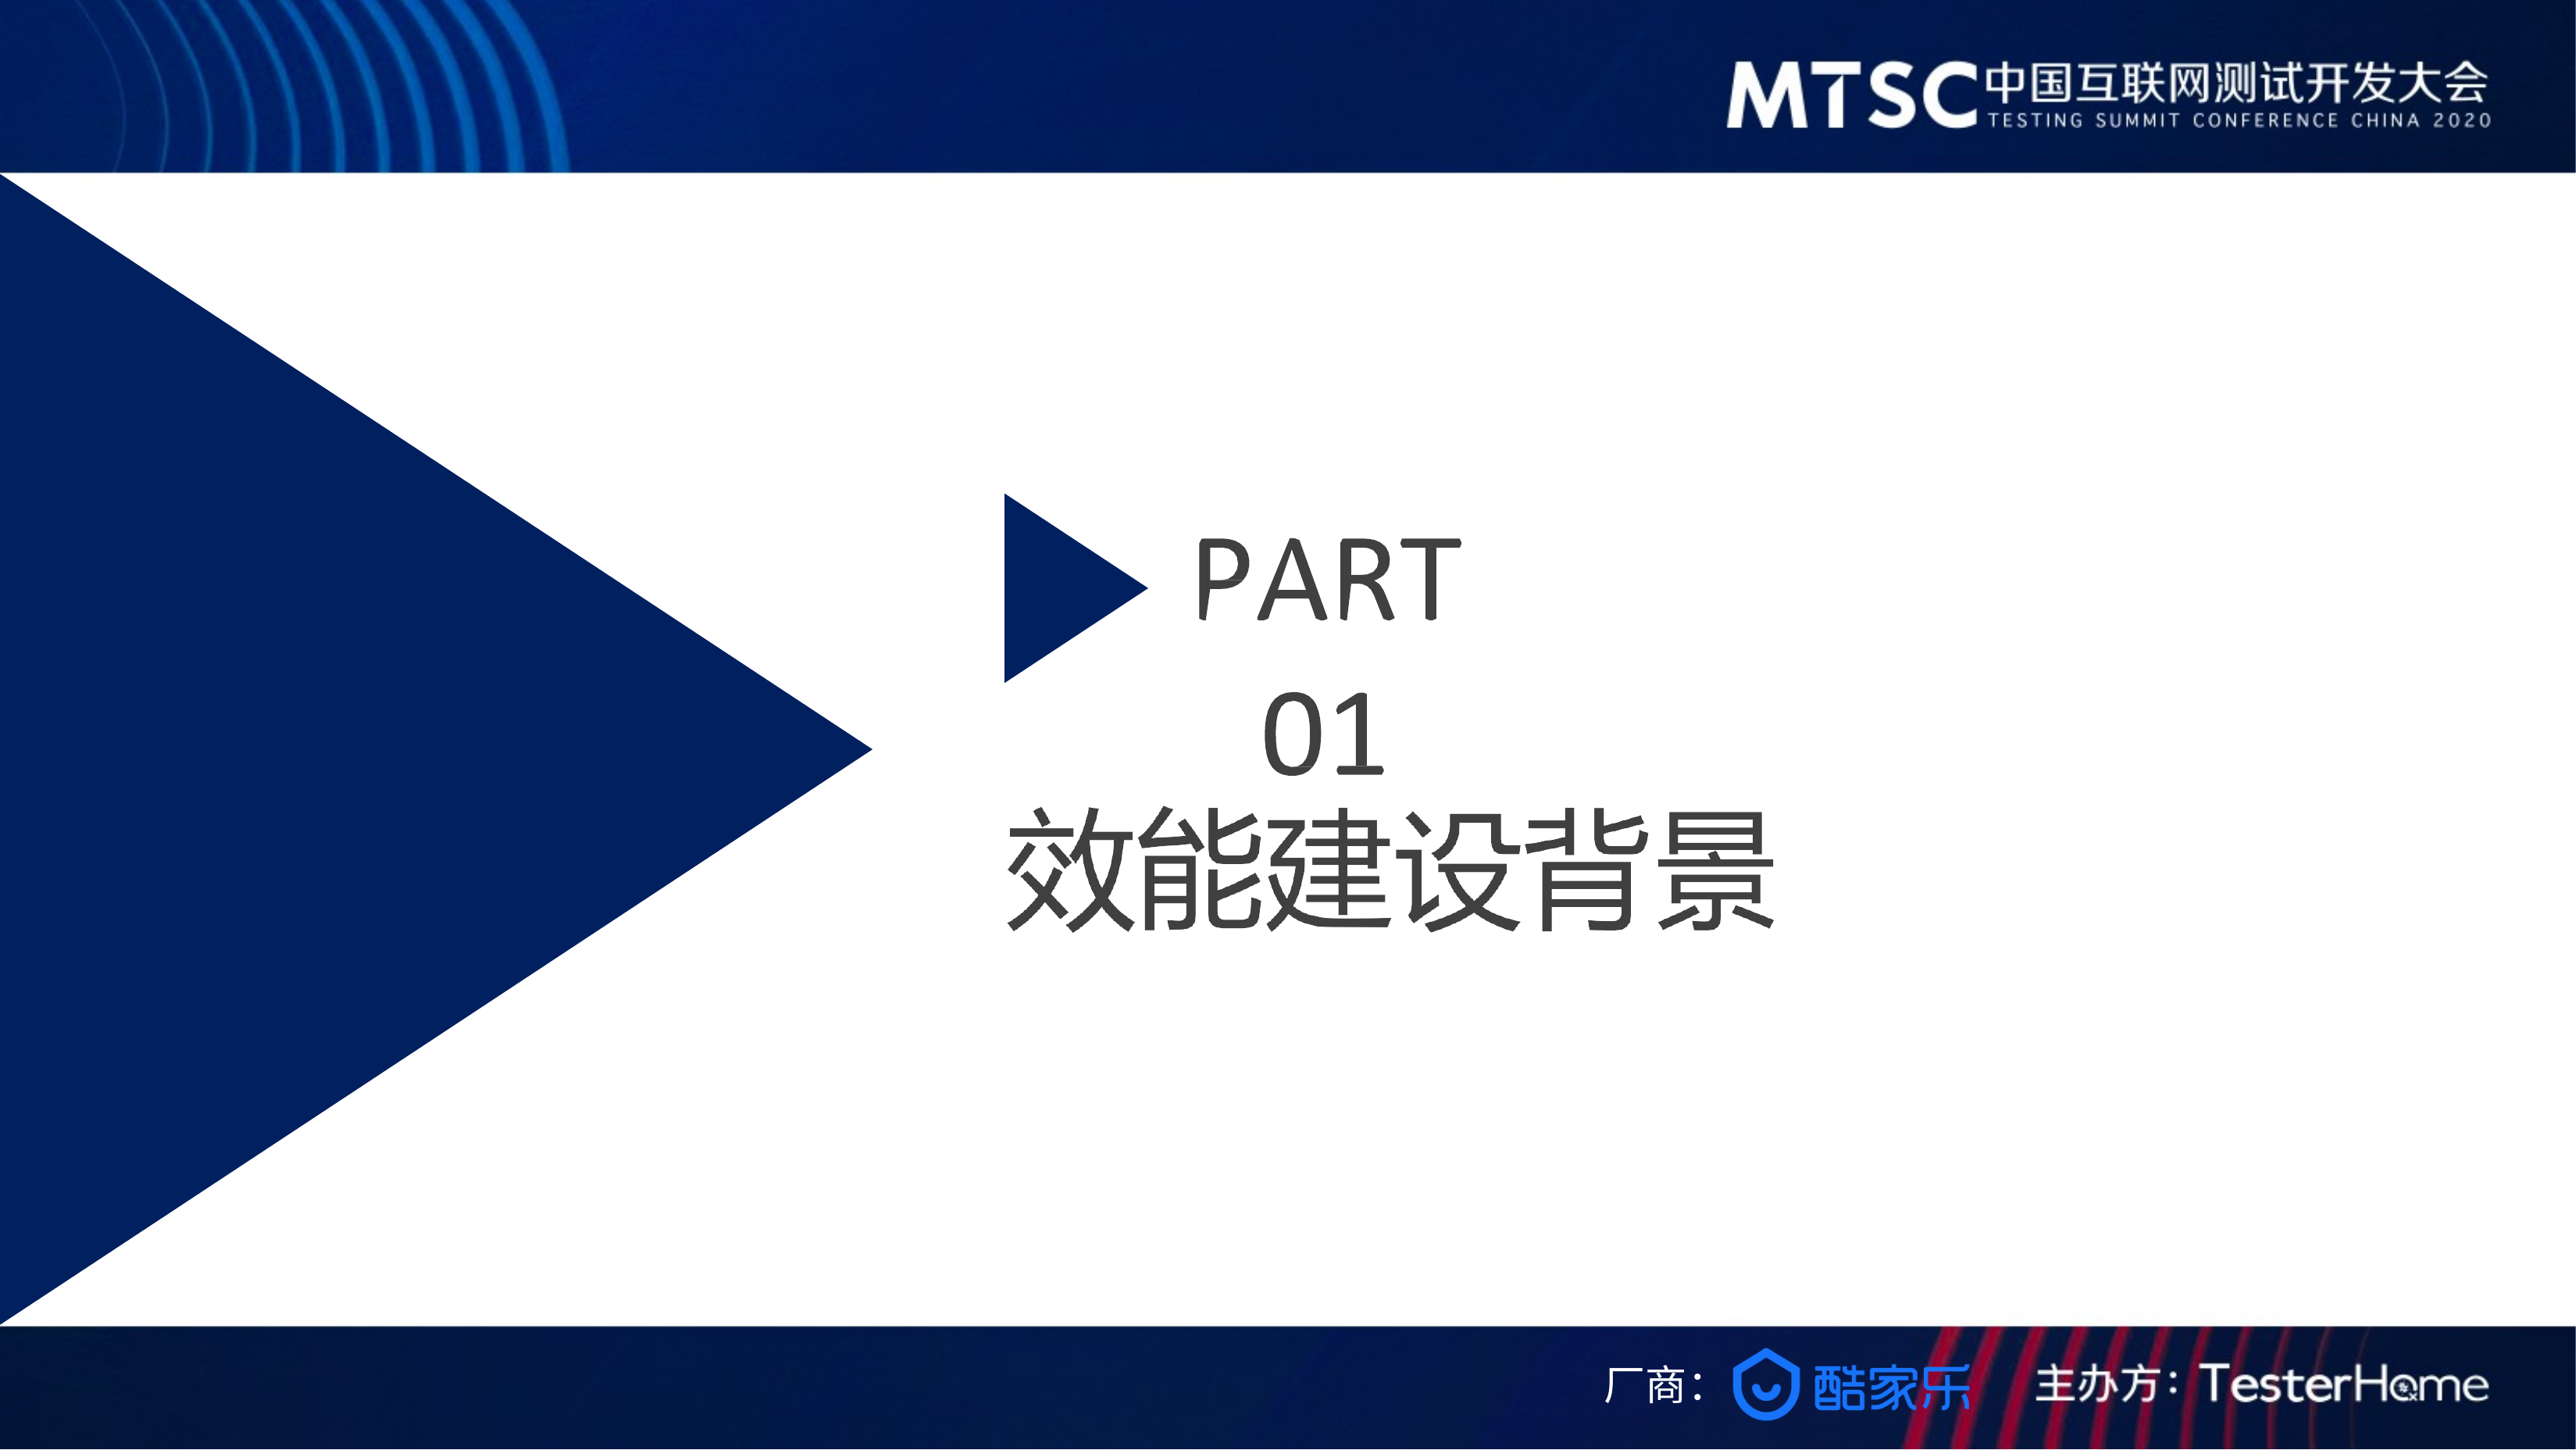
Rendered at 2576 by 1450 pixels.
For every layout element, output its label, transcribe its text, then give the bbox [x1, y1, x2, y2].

text_box [1265, 691, 1322, 777]
text_box [1336, 692, 1384, 775]
footer 厂商： [1602, 1354, 1732, 1450]
picture [0, 0, 2576, 1449]
